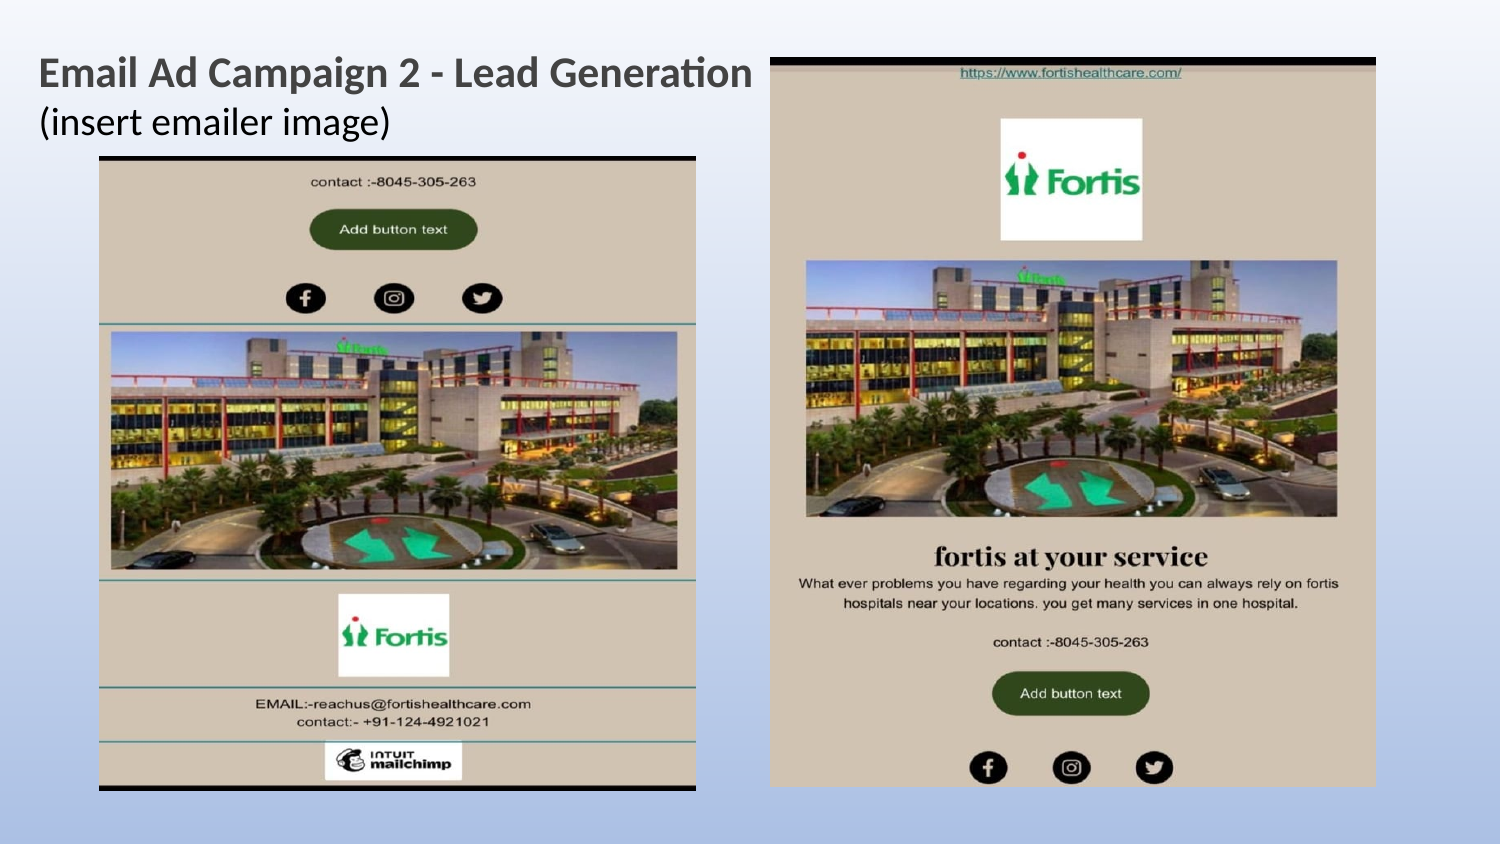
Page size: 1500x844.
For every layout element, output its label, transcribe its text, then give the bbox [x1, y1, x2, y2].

picture [98, 156, 696, 791]
text_box Email Ad Campaign 2 - Lead Generation (insert emailer image) [23, 20, 1461, 206]
picture [770, 57, 1376, 787]
